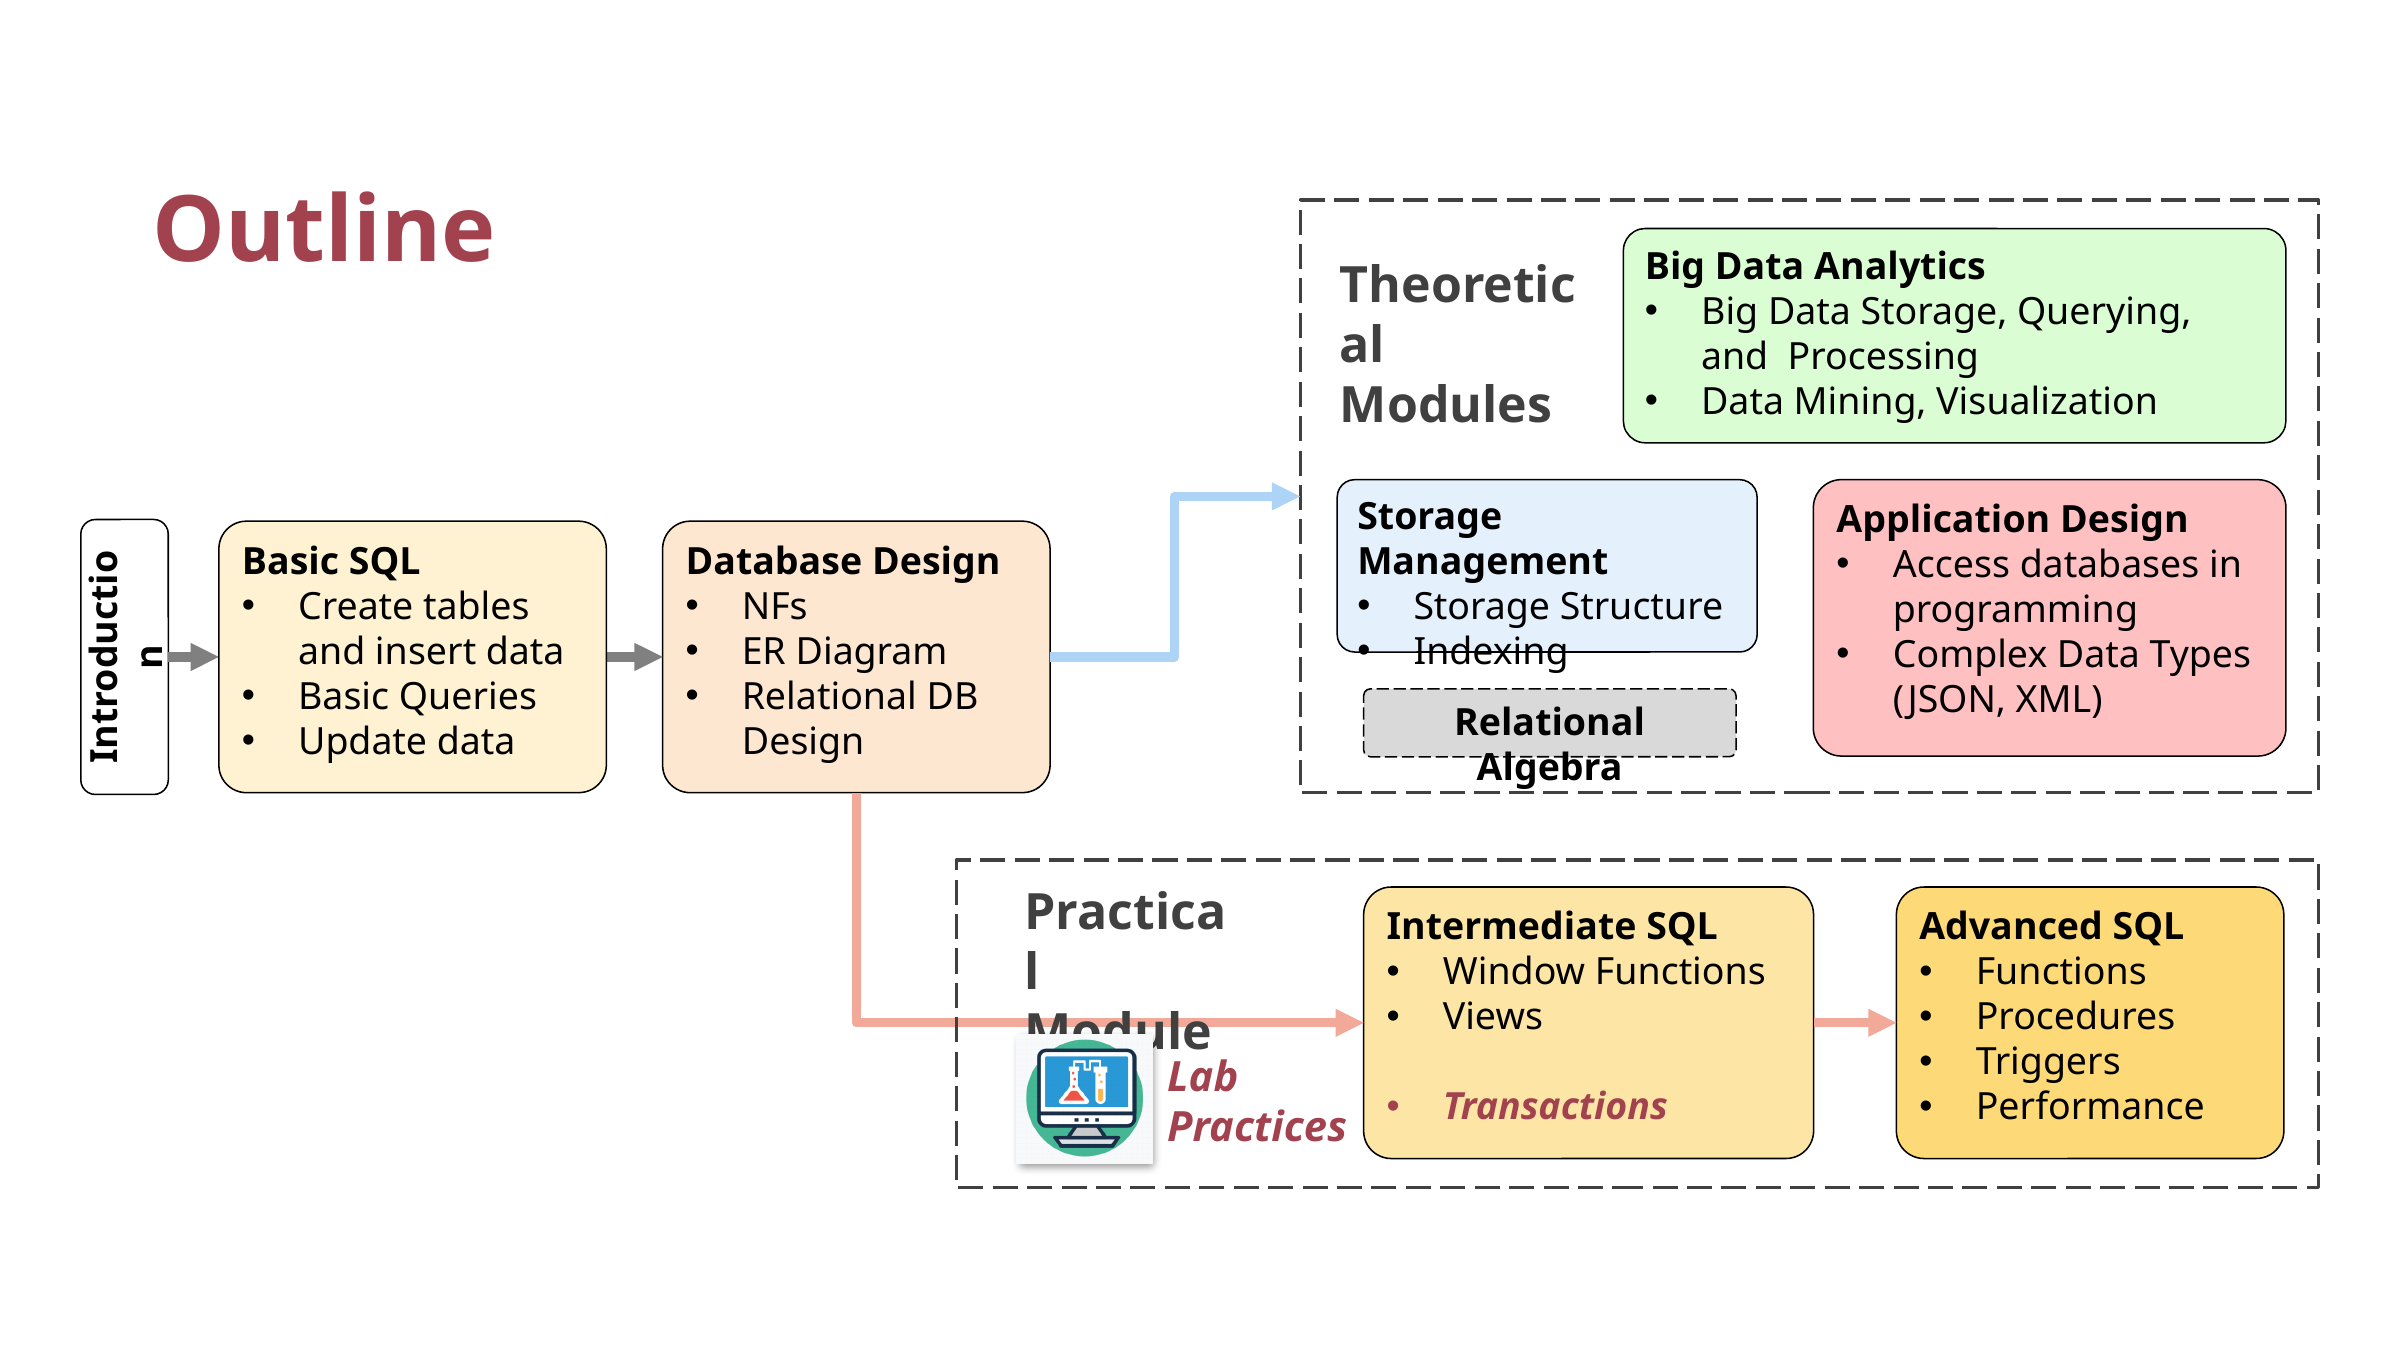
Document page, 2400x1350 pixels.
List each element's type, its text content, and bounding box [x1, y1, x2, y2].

text_box Basic SQL Create tables and insert data Basic Queries Update data [218, 521, 607, 793]
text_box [1016, 1034, 1372, 1164]
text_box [994, 653, 1226, 1162]
text_box Introduction [80, 519, 169, 795]
text_box Database Design NFs ER Diagram Relational DB Design [662, 521, 1044, 793]
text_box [1049, 496, 1301, 658]
text_box [1300, 200, 2319, 793]
title Outline [137, 54, 2263, 288]
text_box [956, 860, 2319, 1188]
